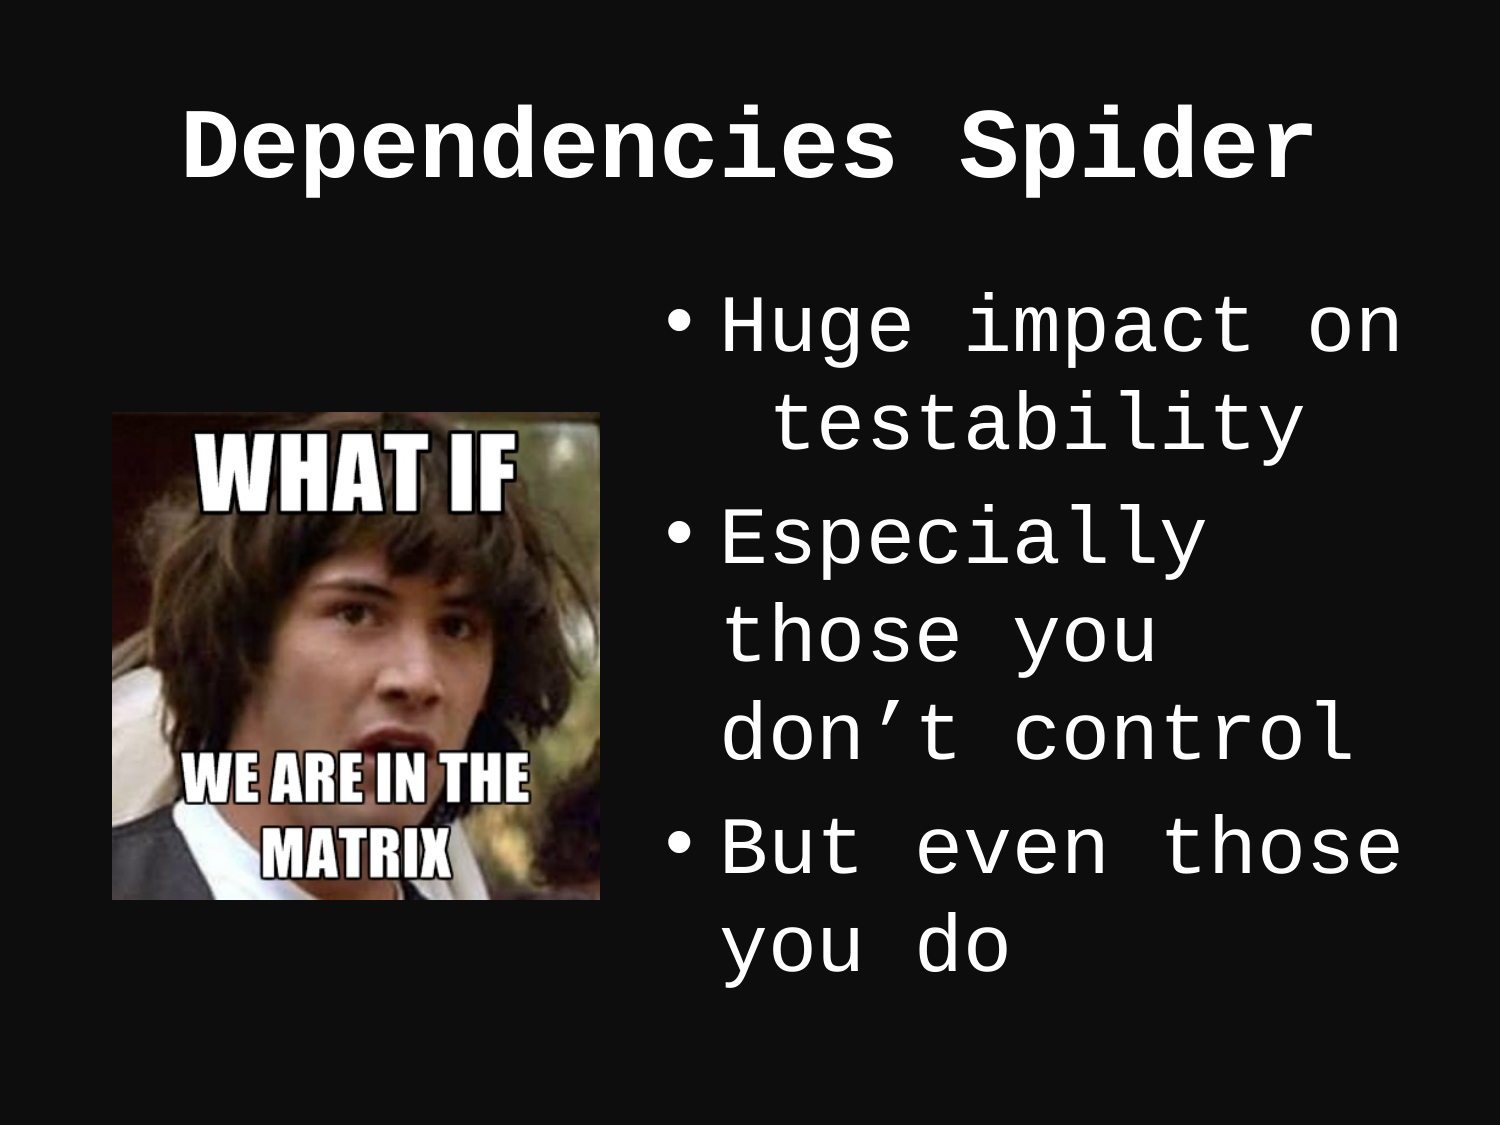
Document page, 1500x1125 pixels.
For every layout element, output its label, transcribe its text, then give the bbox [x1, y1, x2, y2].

text_box Huge impact on testability Especially those you don’t control But even those you do [650, 262, 1438, 1075]
picture [112, 412, 601, 901]
title Dependencies Spider [24, 24, 1475, 250]
